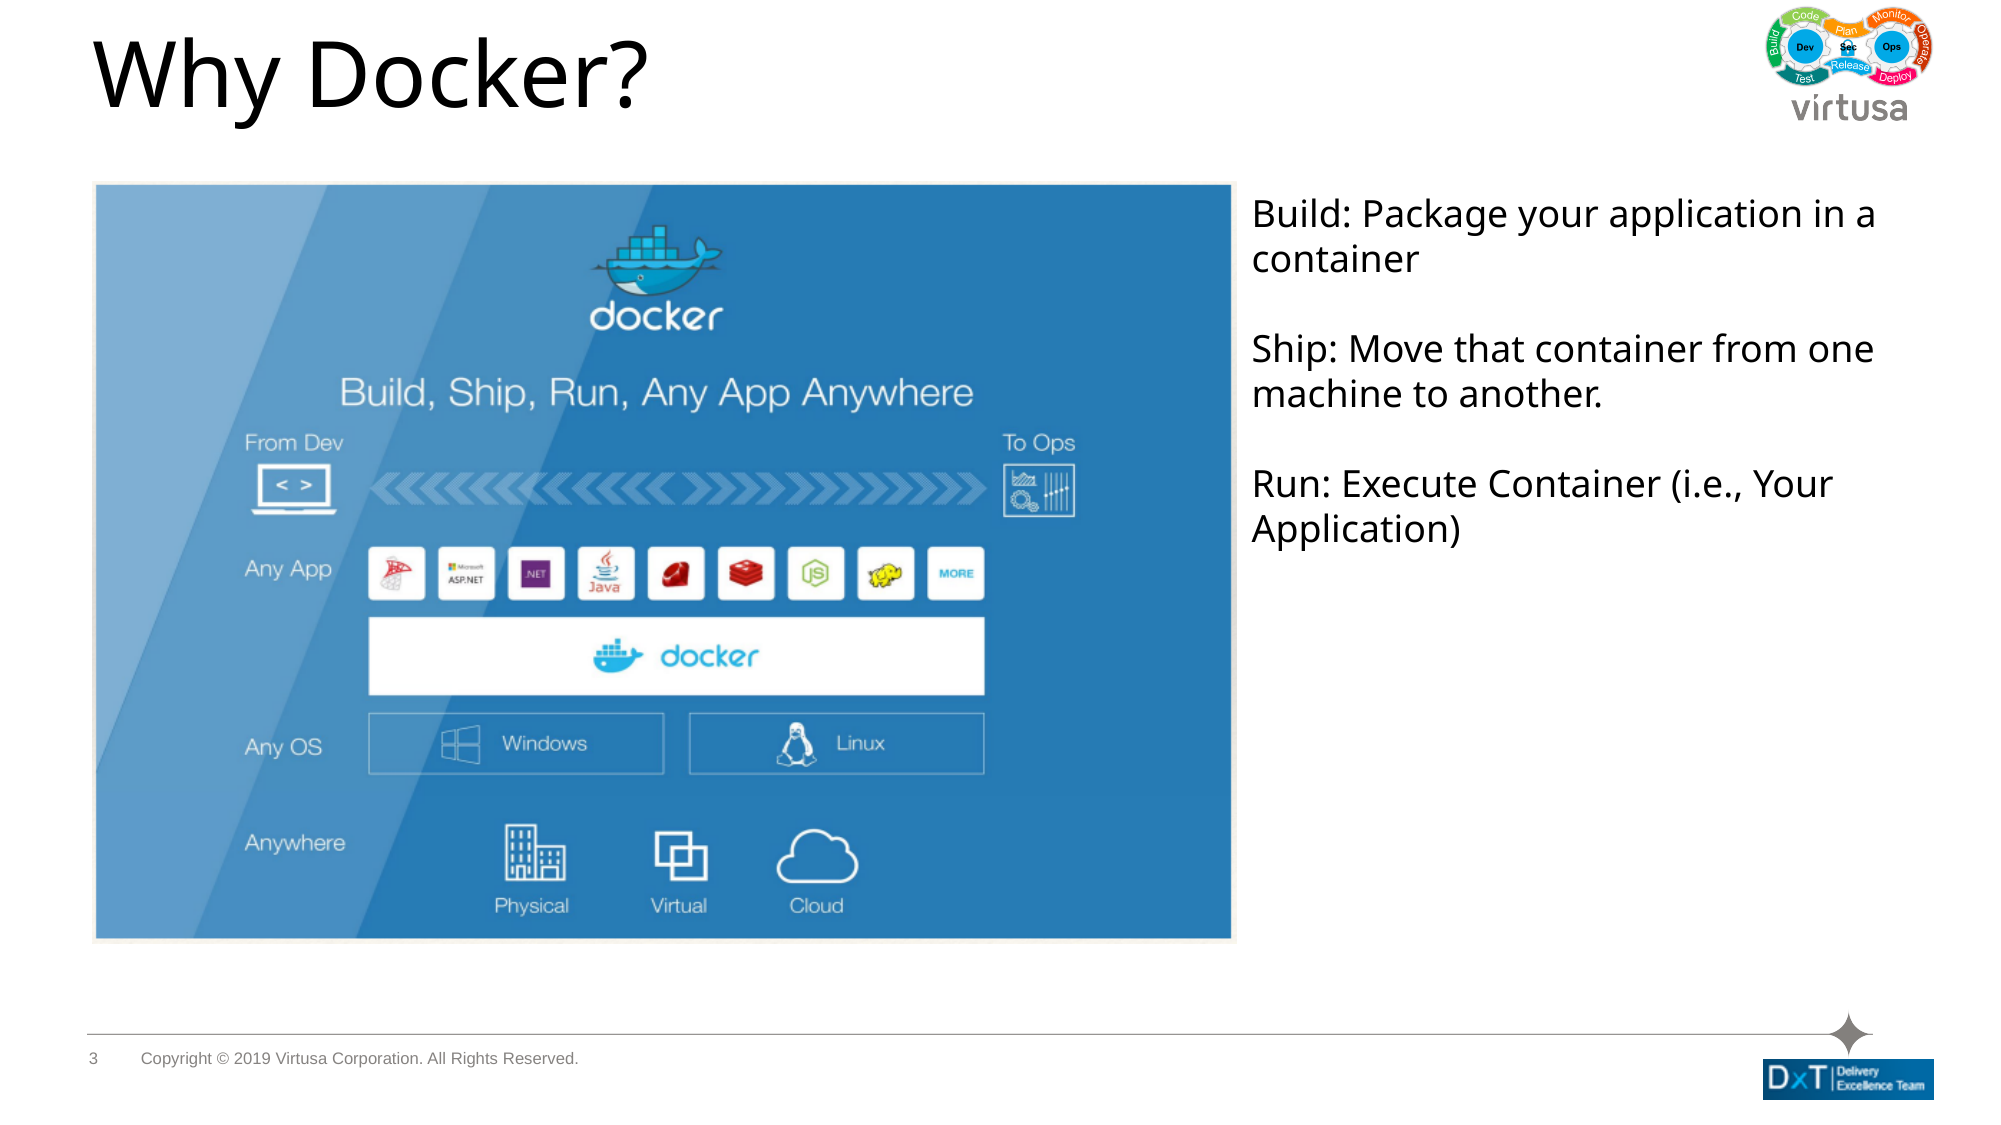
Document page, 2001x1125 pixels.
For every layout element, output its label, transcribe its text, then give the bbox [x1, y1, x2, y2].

title Why Docker? [92, 28, 1668, 182]
picture [1764, 5, 1934, 88]
picture [92, 181, 1237, 944]
picture [1763, 1059, 1934, 1100]
text_box Build: Package your application in a container Ship: Move that container from one machine to another. Run: Execute Container (i.e., Your Application) [1237, 182, 1987, 593]
picture [1791, 94, 1907, 121]
text_box Build [87, 1009, 1873, 1059]
